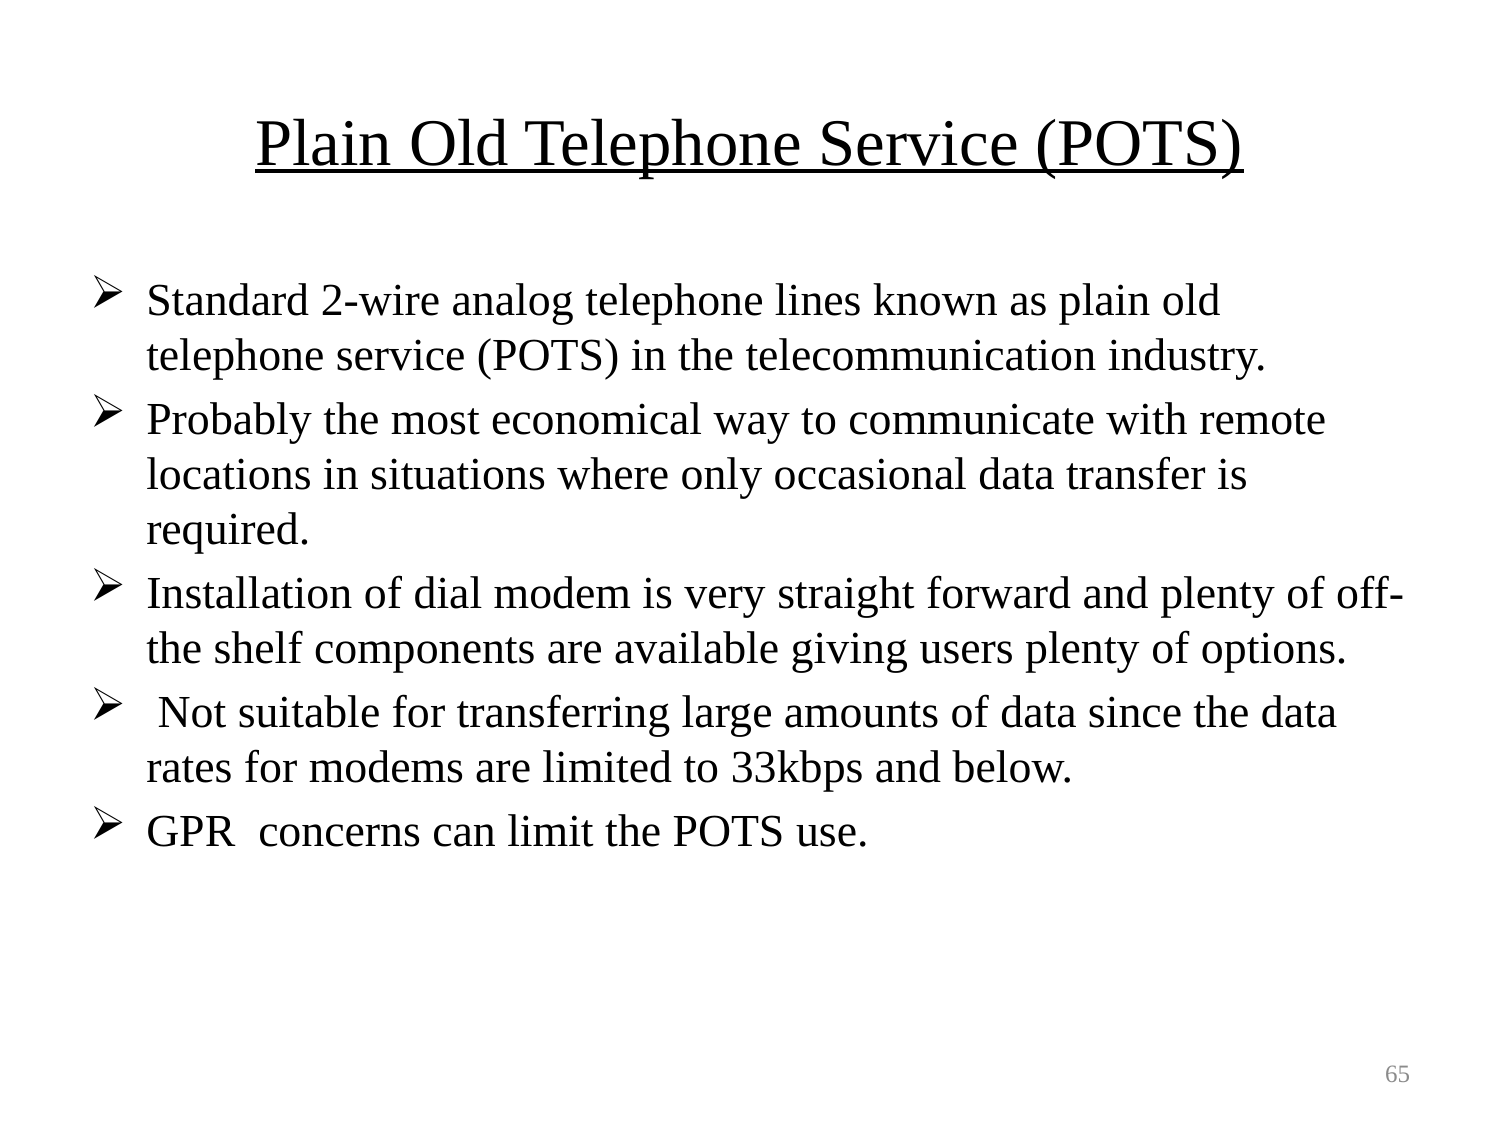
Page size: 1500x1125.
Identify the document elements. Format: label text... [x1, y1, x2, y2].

title Plain Old Telephone Service (POTS) [75, 45, 1425, 233]
slide_number 65 [1074, 1042, 1425, 1103]
list Standard 2-wire analog telephone lines known as plain old telephone service (POTS) in the telecommunication industry. Probably the most economical way to communicate with remote locations in situations where only occasional data transfer is required. Installation of dial modem is very straight forward and plenty of off-the shelf components are available giving users plenty of options. Not suitable for transferring large amounts of data since the data rates for modems are limited to 33kbps and below. GPR concerns can limit the POTS use. [75, 262, 1425, 1005]
